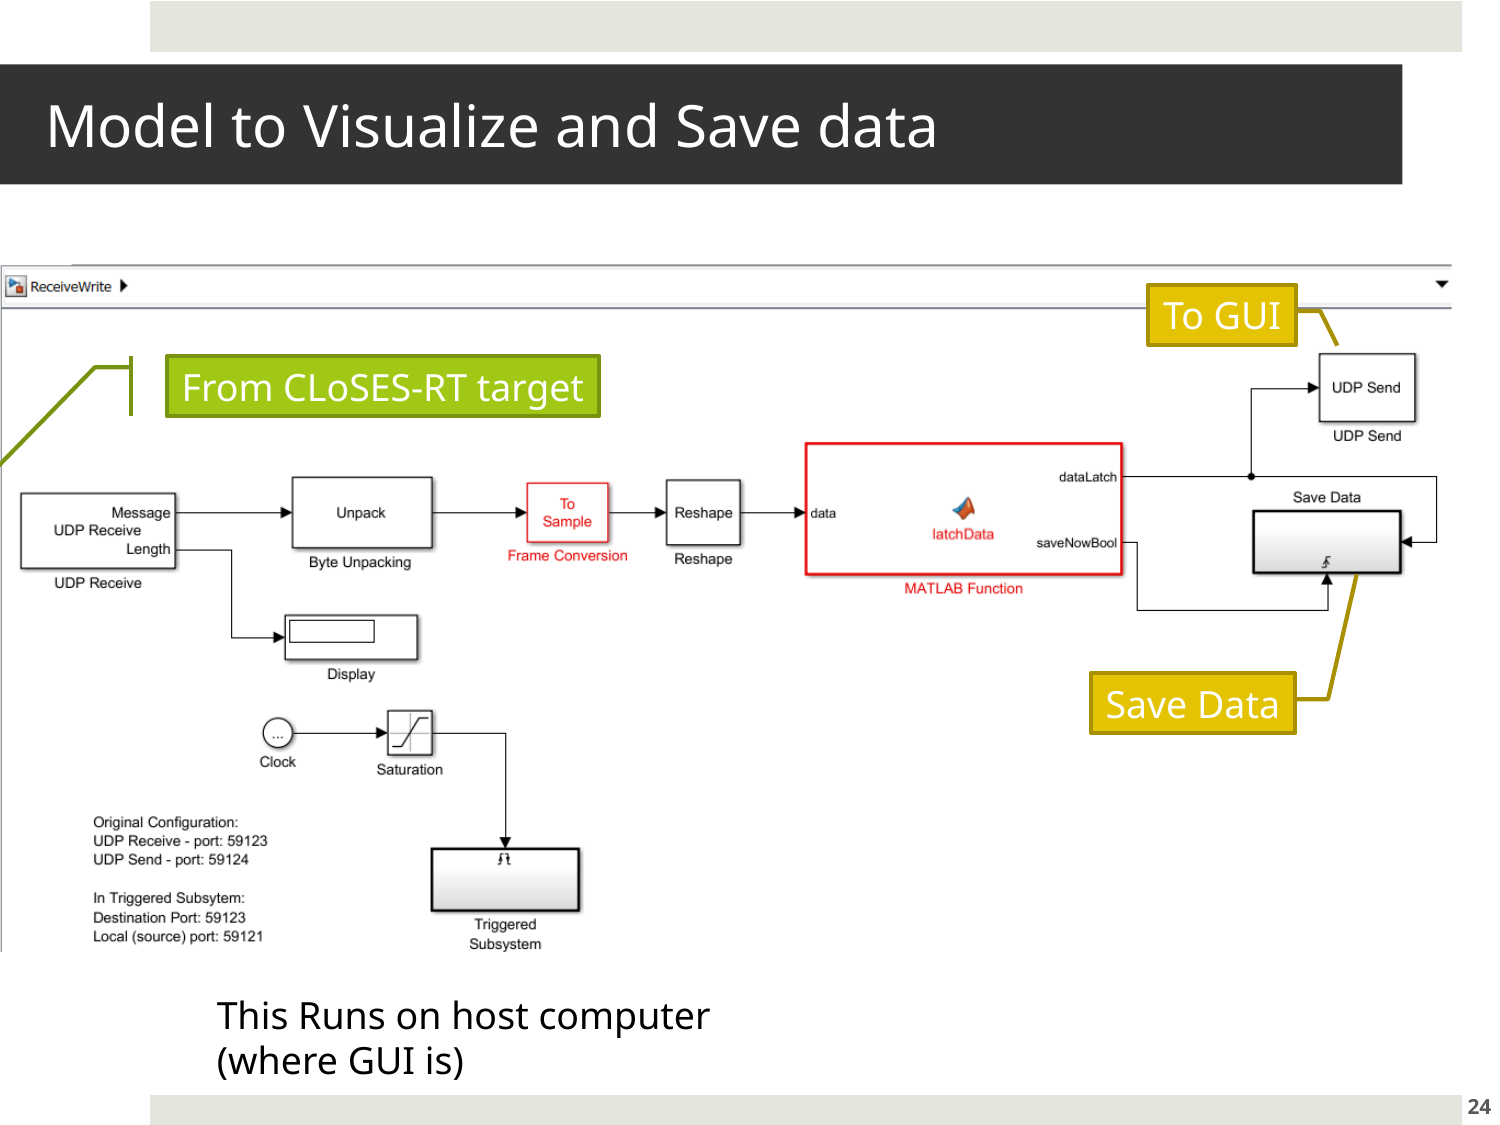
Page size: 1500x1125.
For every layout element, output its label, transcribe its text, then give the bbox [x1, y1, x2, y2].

slide_number 23 [1441, 1077, 1500, 1125]
picture [0, 264, 1453, 953]
text_box This Runs on host computer (where GUI is) [202, 984, 726, 1089]
title Model to Visualize and Save data [0, 64, 1403, 185]
